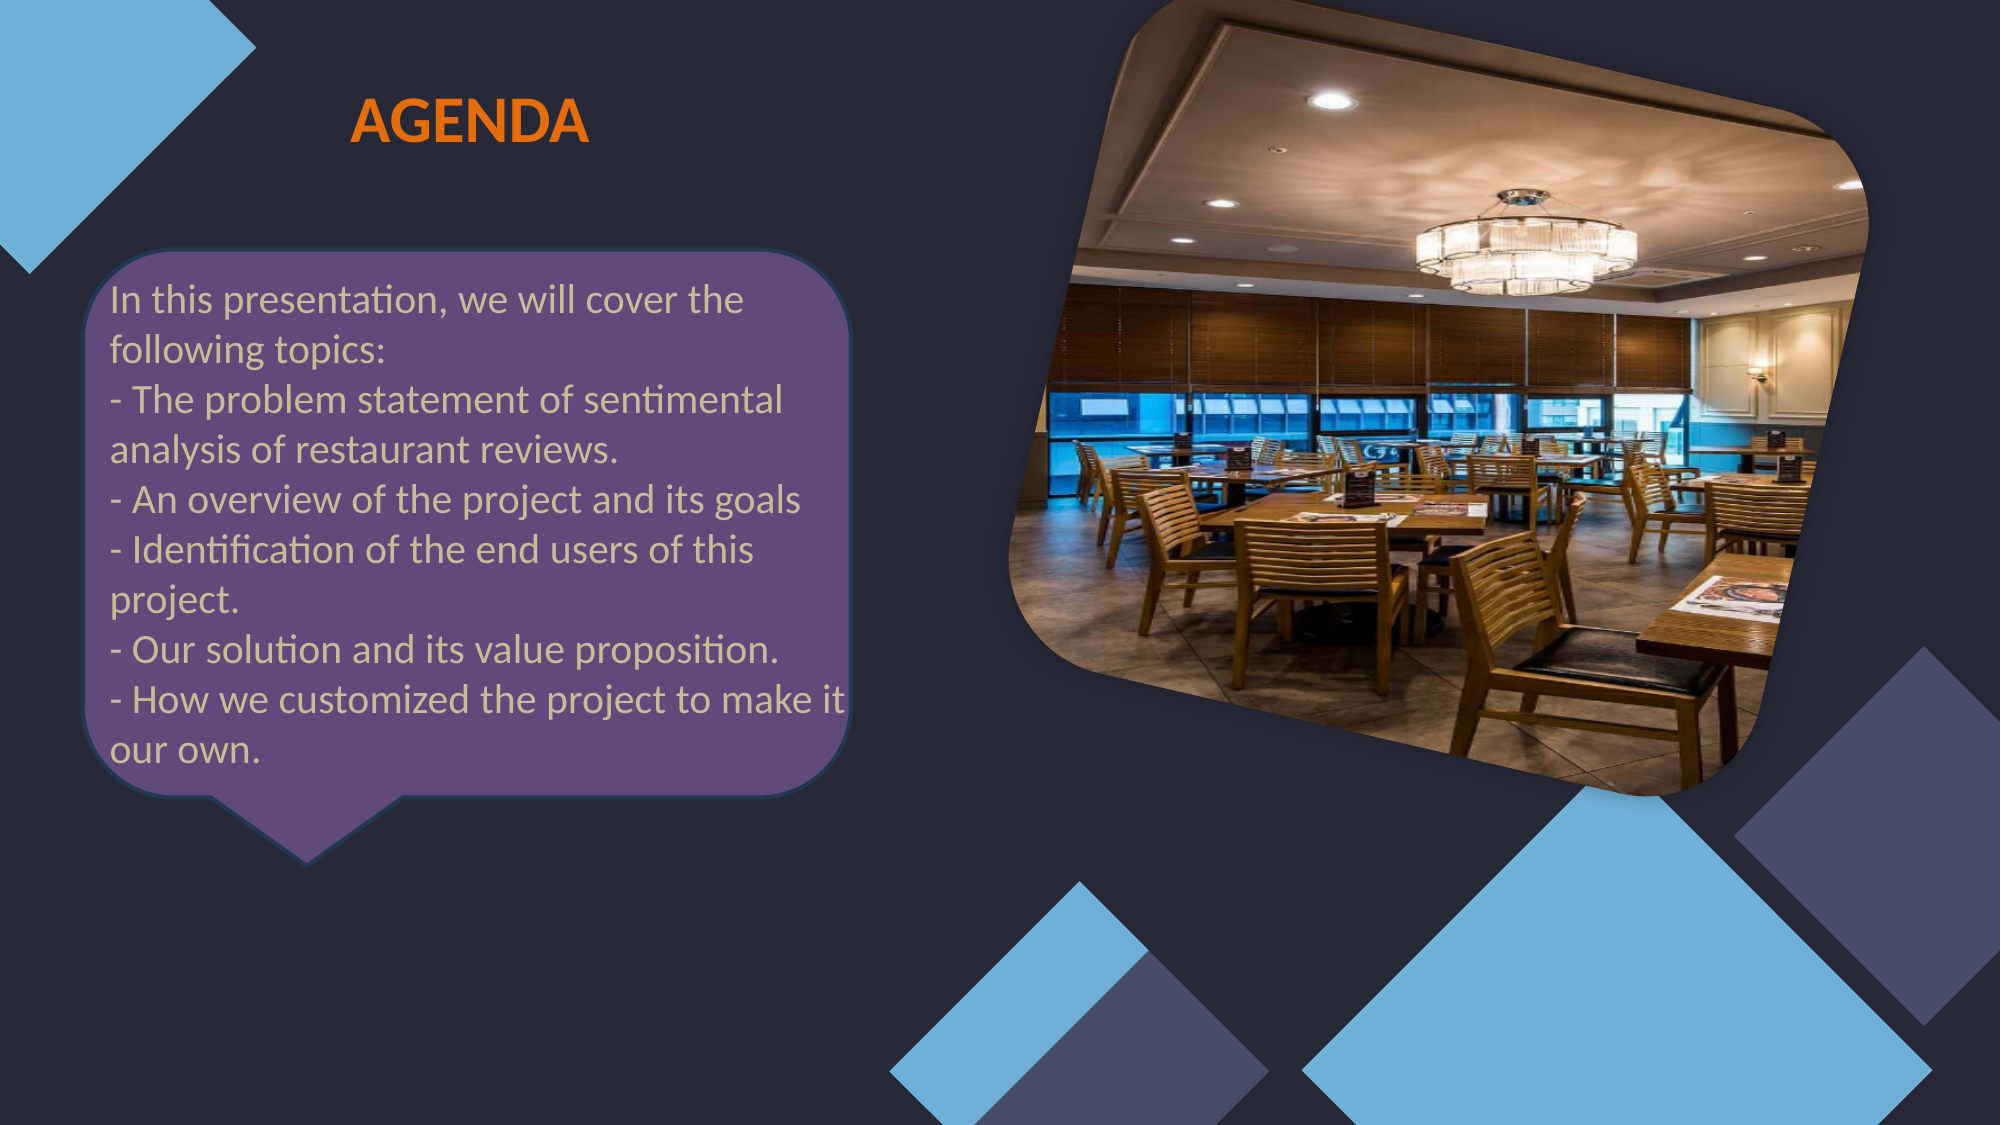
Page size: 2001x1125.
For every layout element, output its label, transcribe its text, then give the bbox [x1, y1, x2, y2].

picture [1008, 0, 1869, 797]
text_box [116, 780, 817, 868]
text_box In this presentation, we will cover the following topics: - The problem statement of sentimental analysis of restaurant reviews. - An overview of the project and its goals - Identification of the end users of this project. - Our solution and its value proposition. - How we customized the project to make it our own. [94, 264, 864, 780]
text_box AGENDA [335, 68, 623, 164]
text_box [80, 292, 94, 755]
text_box [120, 247, 813, 264]
